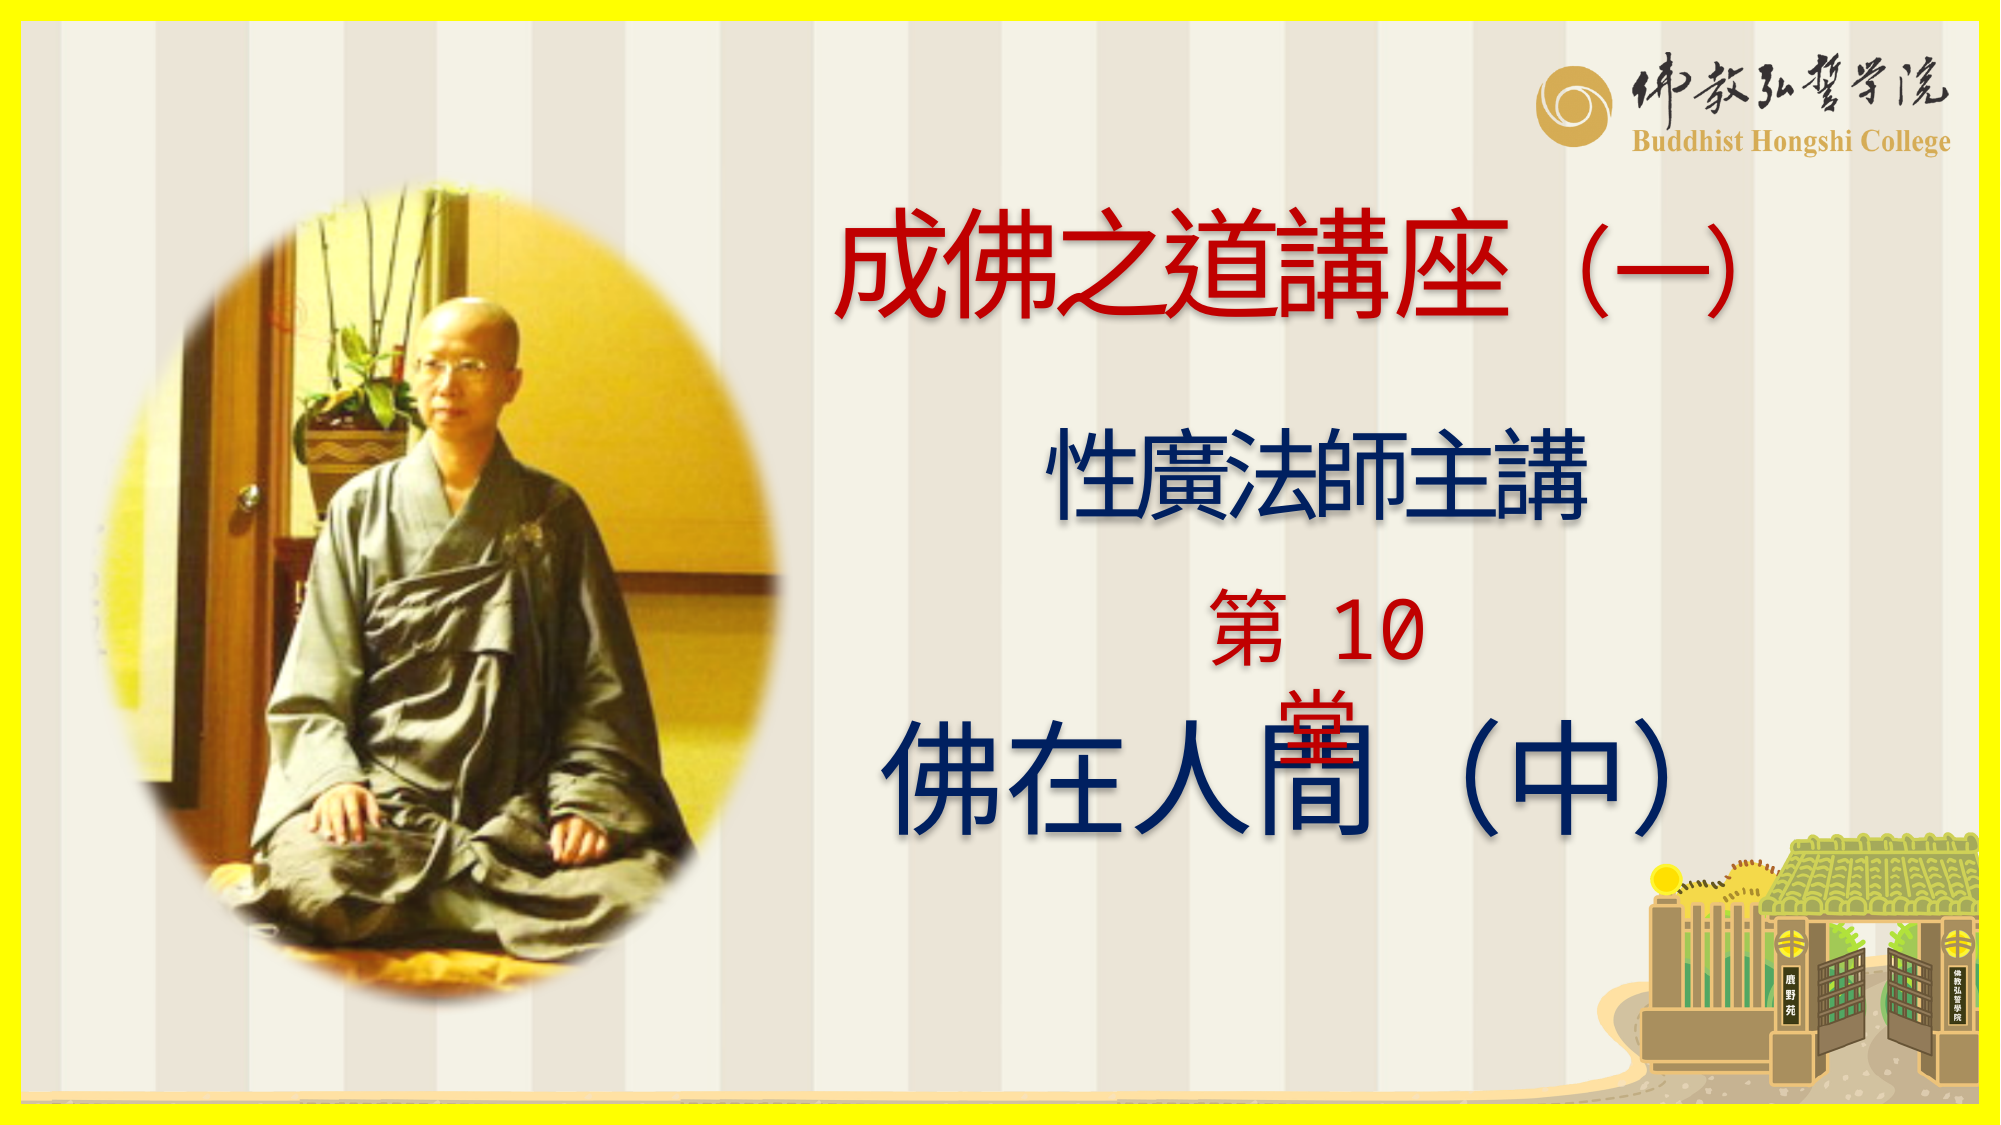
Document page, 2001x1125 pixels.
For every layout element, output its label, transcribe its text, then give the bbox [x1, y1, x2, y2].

picture [87, 170, 795, 1017]
text_box 佛在人間（中） [795, 692, 1866, 858]
text_box 性廣法師主講 [958, 401, 1676, 544]
text_box 成佛之道講座（一） [792, 158, 1842, 382]
text_box 第 10 堂 [1130, 563, 1505, 673]
text_box [0, 0, 2000, 1125]
